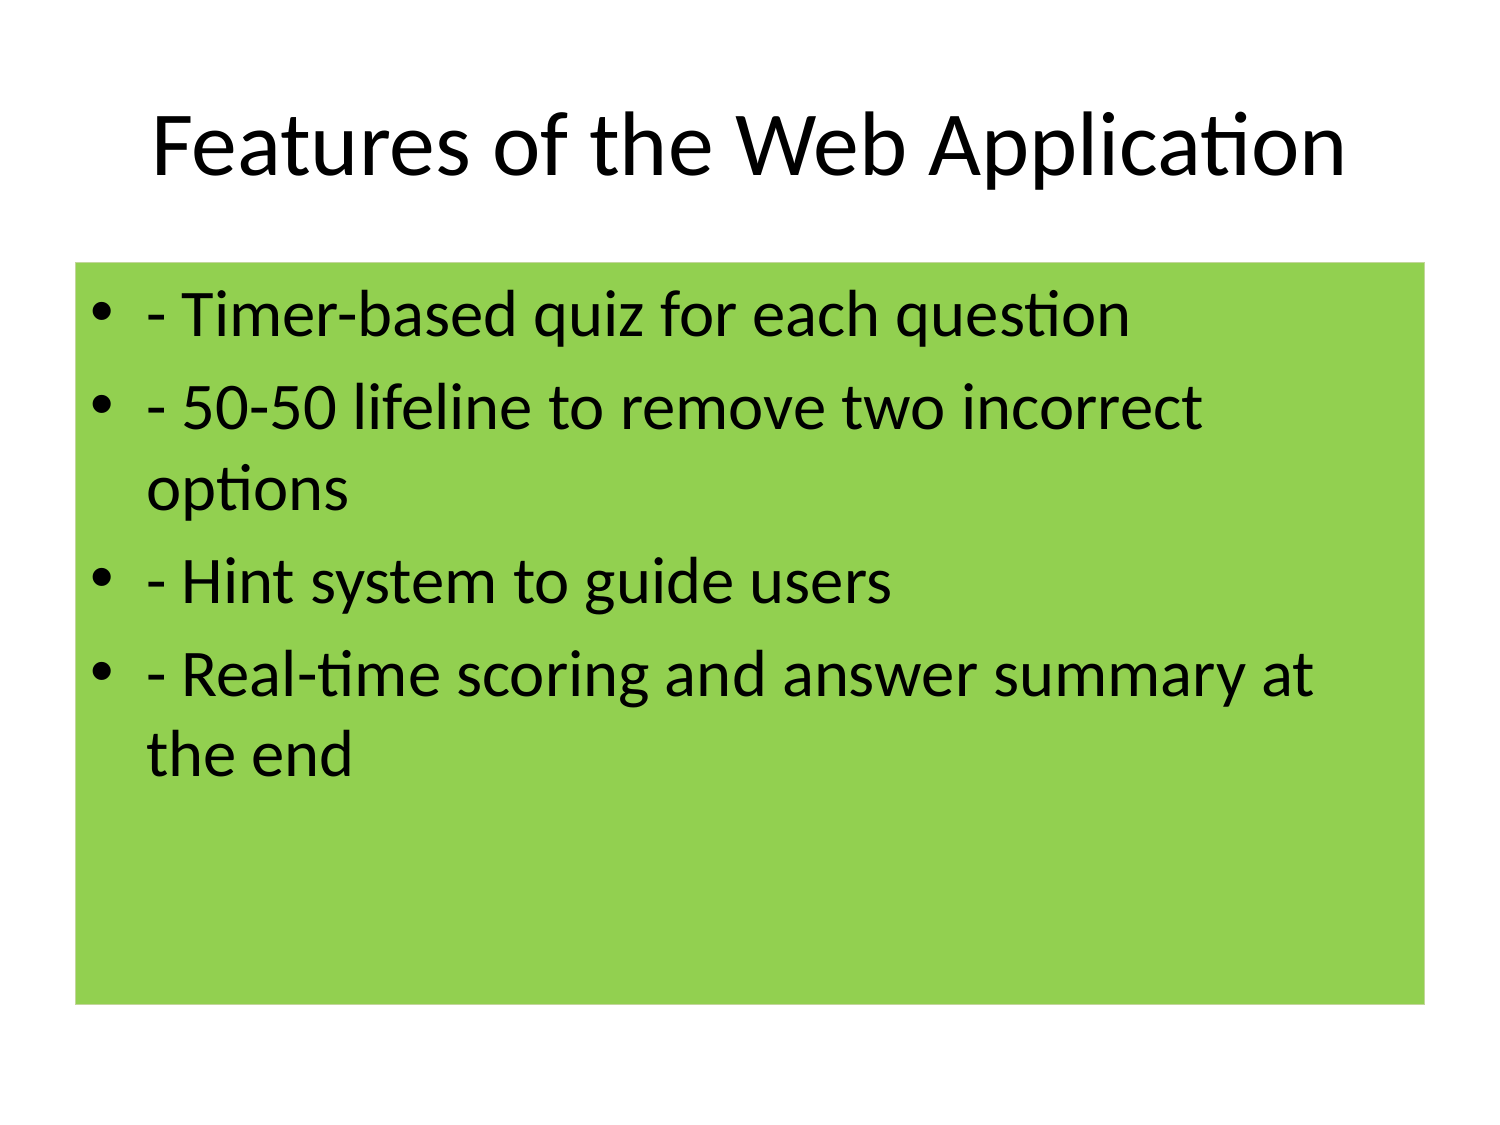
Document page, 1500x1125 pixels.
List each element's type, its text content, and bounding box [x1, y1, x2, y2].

list - Timer-based quiz for each question - 50-50 lifeline to remove two incorrect options - Hint system to guide users - Real-time scoring and answer summary at the end [75, 262, 1425, 1005]
title Features of the Web Application [75, 45, 1425, 233]
